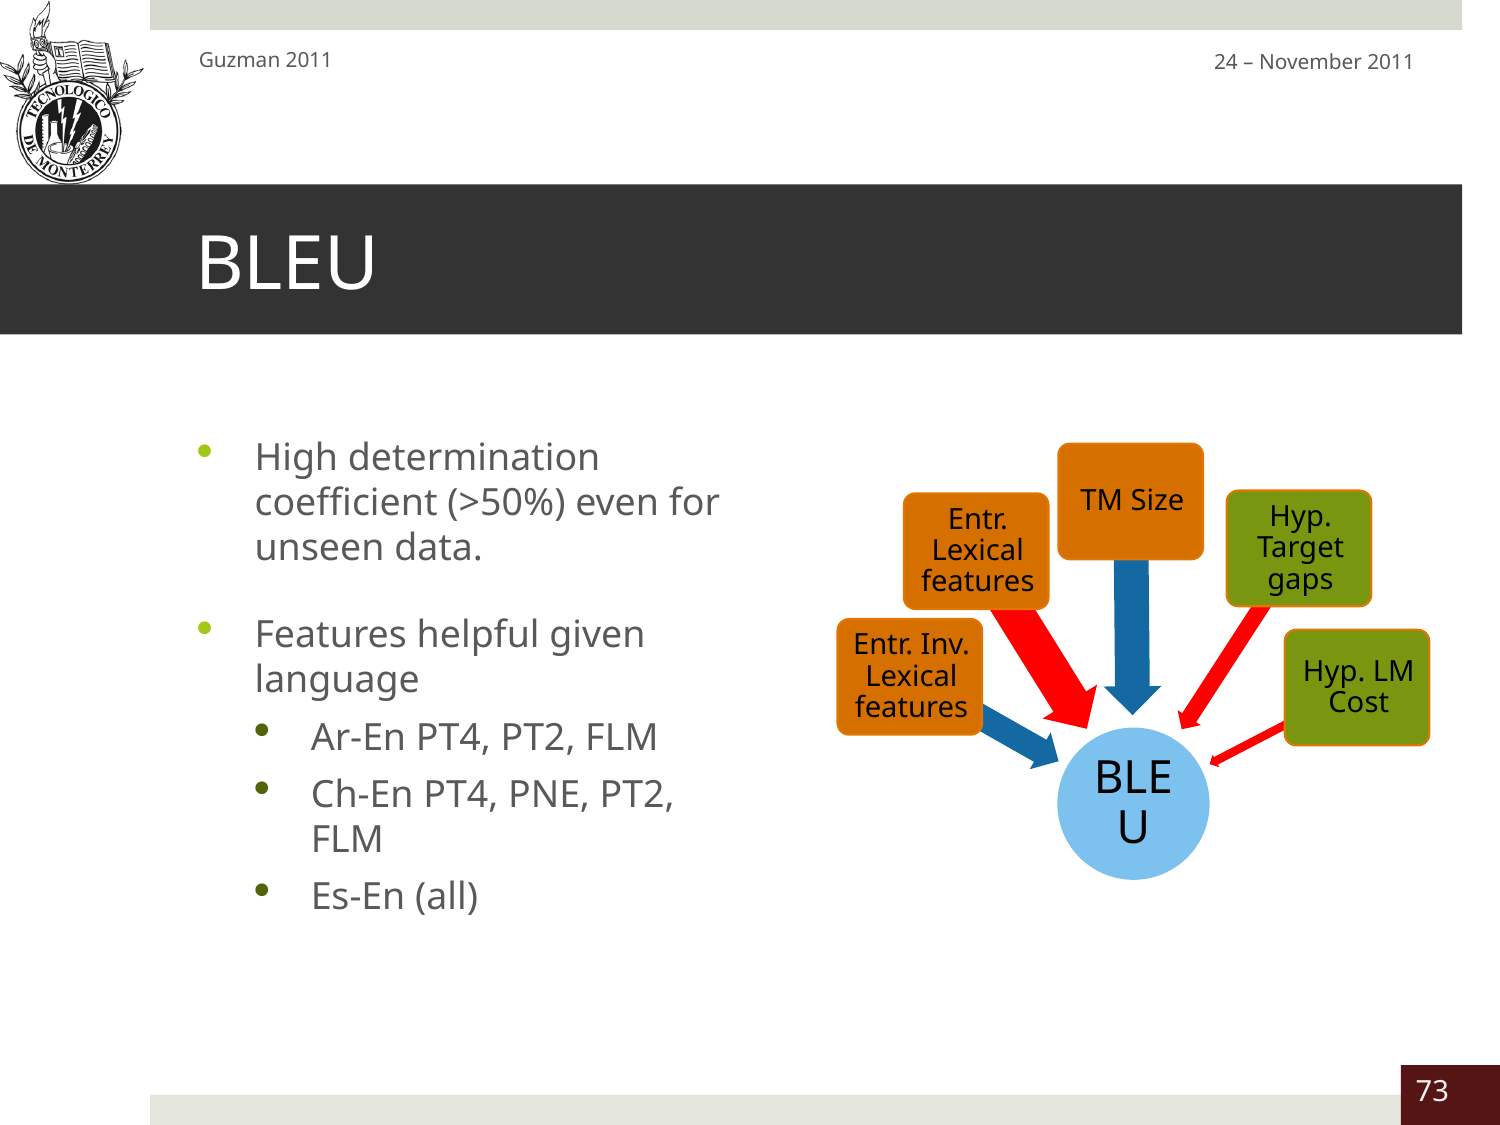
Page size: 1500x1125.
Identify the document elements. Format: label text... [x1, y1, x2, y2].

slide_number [1079, 30, 1430, 91]
footer Guzman 2011 [183, 30, 659, 91]
list High determination coefficient (>50%) even for unseen data. Features helpful given language Ar-En PT4, PT2, FLM Ch-En PT4, PNE, PT2, FLM Es-En (all) [183, 425, 769, 1030]
title BLEU [0, 184, 1463, 335]
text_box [836, 439, 1430, 963]
picture [0, 0, 145, 184]
